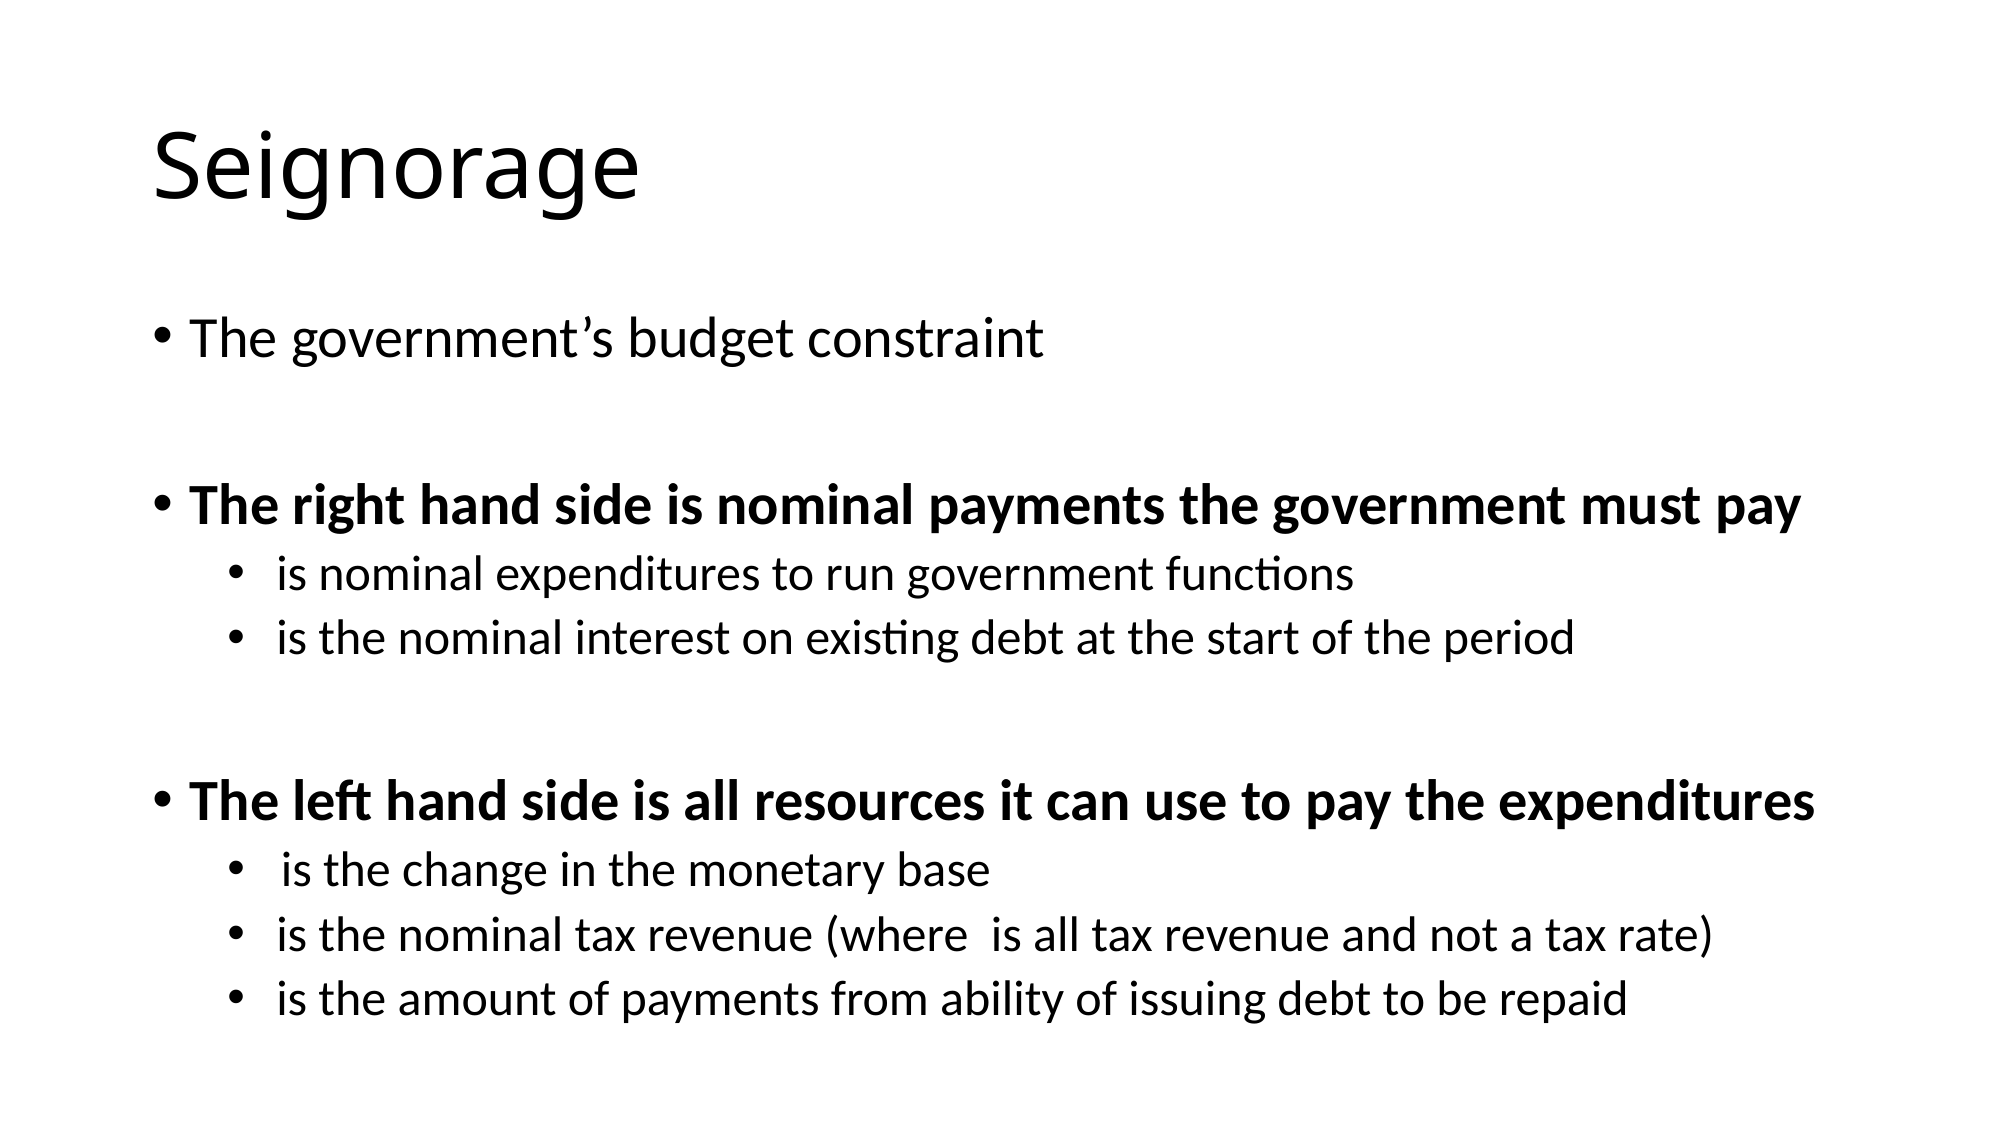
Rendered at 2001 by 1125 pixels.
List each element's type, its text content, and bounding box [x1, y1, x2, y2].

title Seignorage [137, 59, 1863, 278]
